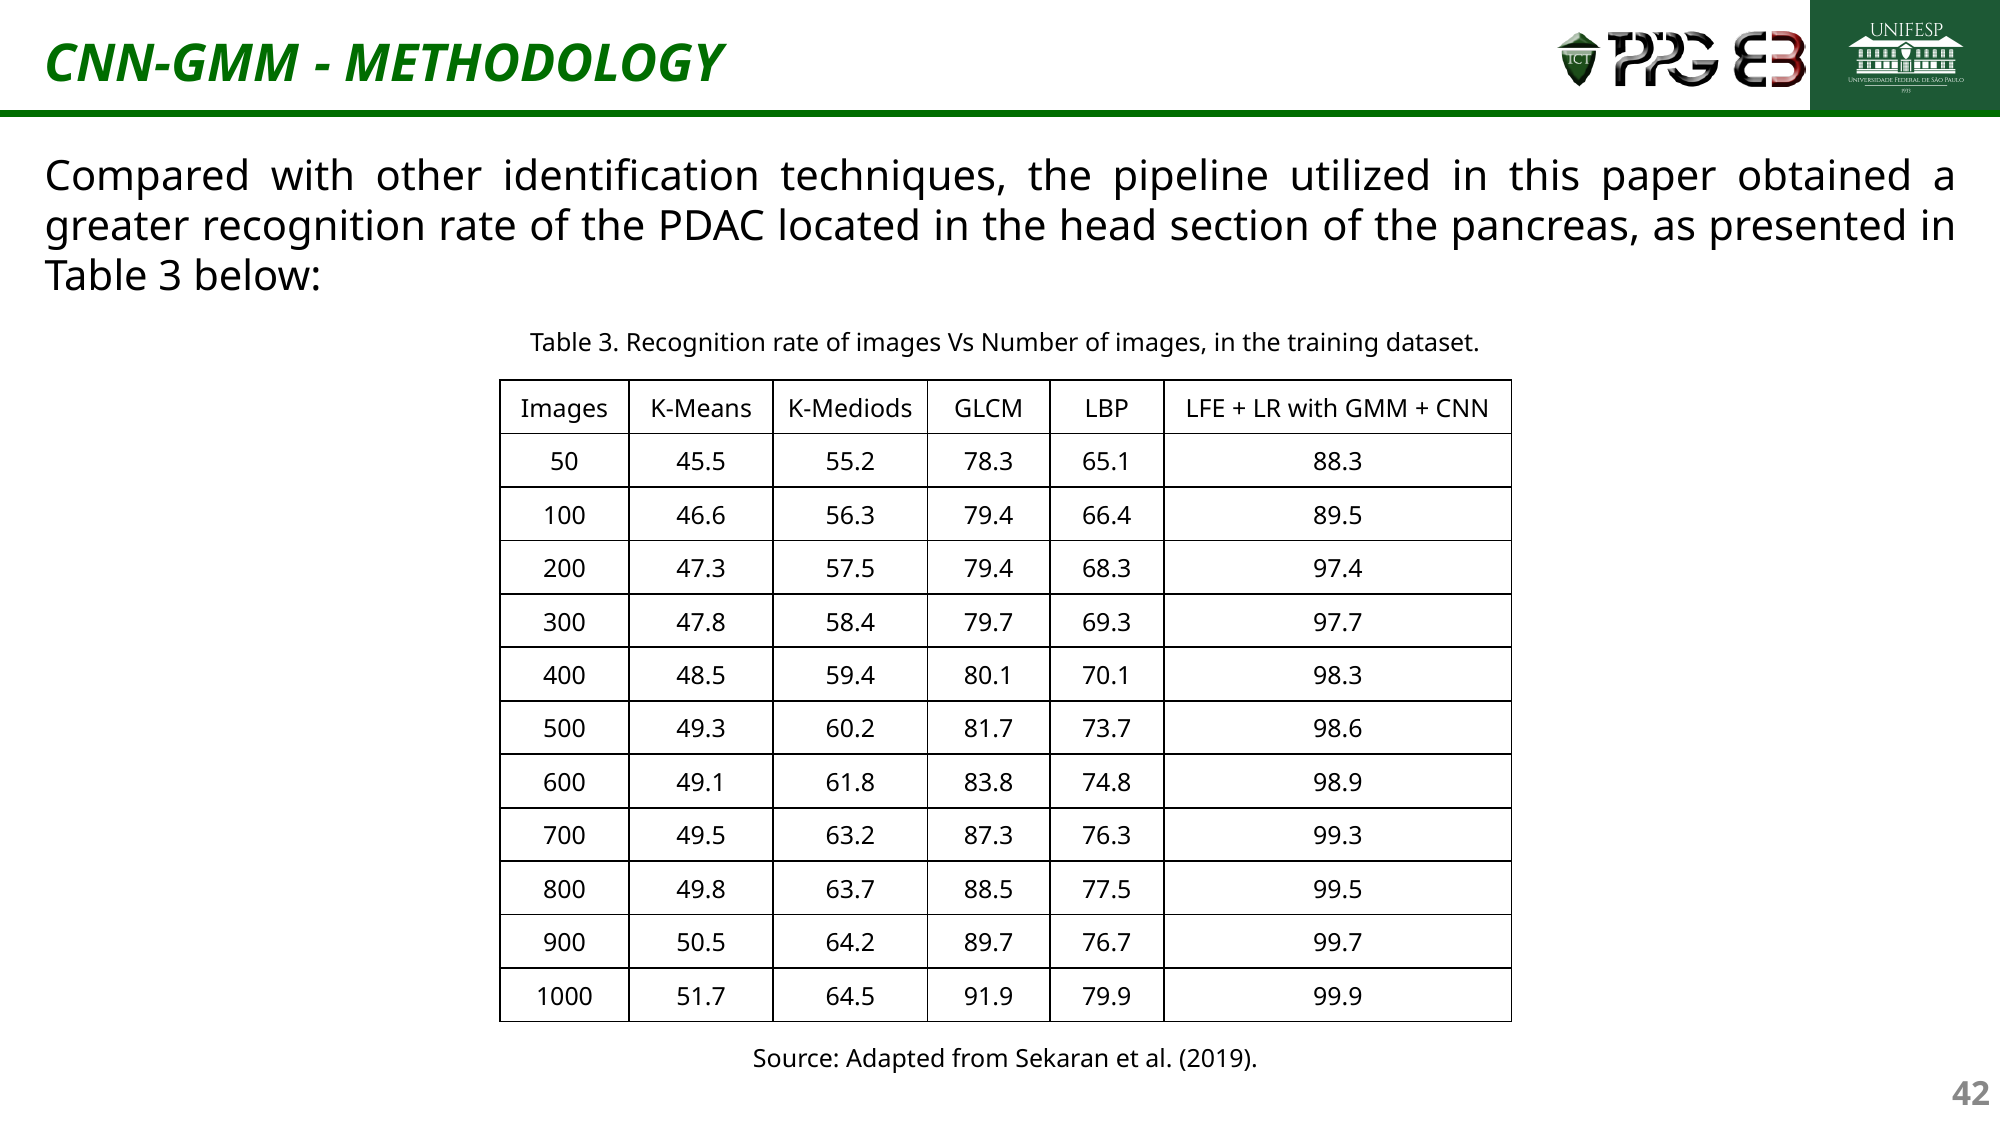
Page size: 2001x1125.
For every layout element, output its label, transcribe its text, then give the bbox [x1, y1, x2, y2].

table_cell 47.3 [630, 541, 772, 593]
table_cell 45.5 [630, 434, 772, 486]
table_cell 49.1 [630, 755, 772, 807]
table_cell 88.5 [928, 862, 1049, 914]
table_cell 700 [501, 809, 628, 860]
table_cell 89.5 [1165, 488, 1511, 540]
table_cell 88.3 [1165, 434, 1511, 486]
table_cell 76.3 [1051, 809, 1163, 860]
table_cell 83.8 [928, 755, 1049, 807]
table_cell 97.4 [1165, 541, 1511, 593]
table_cell 89.7 [928, 915, 1049, 967]
table_cell 79.9 [1051, 969, 1163, 1021]
table_cell 49.5 [630, 809, 772, 860]
table_cell 100 [501, 488, 628, 540]
table_cell 800 [501, 862, 628, 914]
table_cell 66.4 [1051, 488, 1163, 540]
table_cell 63.2 [774, 809, 927, 860]
table_cell 81.7 [928, 702, 1049, 753]
table_cell 68.3 [1051, 541, 1163, 593]
table_cell 74.8 [1051, 755, 1163, 807]
table_cell 87.3 [928, 809, 1049, 860]
table_cell 79.4 [928, 541, 1049, 593]
table_cell 99.9 [1165, 969, 1511, 1021]
picture [1554, 27, 1808, 90]
table_header LFE + LR with GMM + CNN [1165, 381, 1511, 433]
table_cell 63.7 [774, 862, 927, 914]
table_cell 98.6 [1165, 702, 1511, 753]
table_cell 79.4 [928, 488, 1049, 540]
table_cell 51.7 [630, 969, 772, 1021]
table_cell 91.9 [928, 969, 1049, 1021]
table_cell 49.3 [630, 702, 772, 753]
table_header K-Means [630, 381, 772, 433]
table_cell 57.5 [774, 541, 927, 593]
table_header LBP [1051, 381, 1163, 433]
table_cell 500 [501, 702, 628, 753]
table_header Images [501, 381, 628, 433]
table_cell 80.1 [928, 648, 1049, 700]
table_cell 70.1 [1051, 648, 1163, 700]
table_header K-Mediods [774, 381, 927, 433]
table_cell 60.2 [774, 702, 927, 753]
picture [1809, 0, 2000, 113]
table_cell 200 [501, 541, 628, 593]
table_cell 98.3 [1165, 648, 1511, 700]
table_cell 50.5 [630, 915, 772, 967]
table_cell 300 [501, 595, 628, 646]
table_cell 78.3 [928, 434, 1049, 486]
table_cell 79.7 [928, 595, 1049, 646]
table_cell 900 [501, 915, 628, 967]
table_cell 400 [501, 648, 628, 700]
table_cell 64.5 [774, 969, 927, 1021]
slide_number ‹#› [1555, 1065, 2000, 1125]
table_cell 73.7 [1051, 702, 1163, 753]
table_cell 1000 [501, 969, 628, 1021]
table_cell 61.8 [774, 755, 927, 807]
text_box Source: Adapted from Sekaran et al. (2019). [692, 1027, 1319, 1088]
table_cell 99.7 [1165, 915, 1511, 967]
table_cell 65.1 [1051, 434, 1163, 486]
table_cell 97.7 [1165, 595, 1511, 646]
table_cell 69.3 [1051, 595, 1163, 646]
table_cell 47.8 [630, 595, 772, 646]
table_cell 55.2 [774, 434, 927, 486]
table_cell 99.3 [1165, 809, 1511, 860]
table_cell 58.4 [774, 595, 927, 646]
table_cell 46.6 [630, 488, 772, 540]
table_cell 64.2 [774, 915, 927, 967]
table_cell 600 [501, 755, 628, 807]
table_header GLCM [928, 381, 1049, 433]
table_cell 59.4 [774, 648, 927, 700]
table_cell 76.7 [1051, 915, 1163, 967]
table_cell 99.5 [1165, 862, 1511, 914]
text_box CNN-GMM - METHODOLOGY [29, 15, 1585, 101]
table_cell 48.5 [630, 648, 772, 700]
table_cell 49.8 [630, 862, 772, 914]
table_cell 56.3 [774, 488, 927, 540]
table_cell 50 [501, 434, 628, 486]
text_box Table 3. Recognition rate of images Vs Number of images, in the training dataset. [497, 301, 1514, 381]
text_box Compared with other identification techniques, the pipeline utilized in this paper obtained a greater recognition rate of the PDAC located in the head section of the pancreas, as presented in Table 3 below: [29, 141, 1973, 307]
table_cell 98.9 [1165, 755, 1511, 807]
table_cell 77.5 [1051, 862, 1163, 914]
